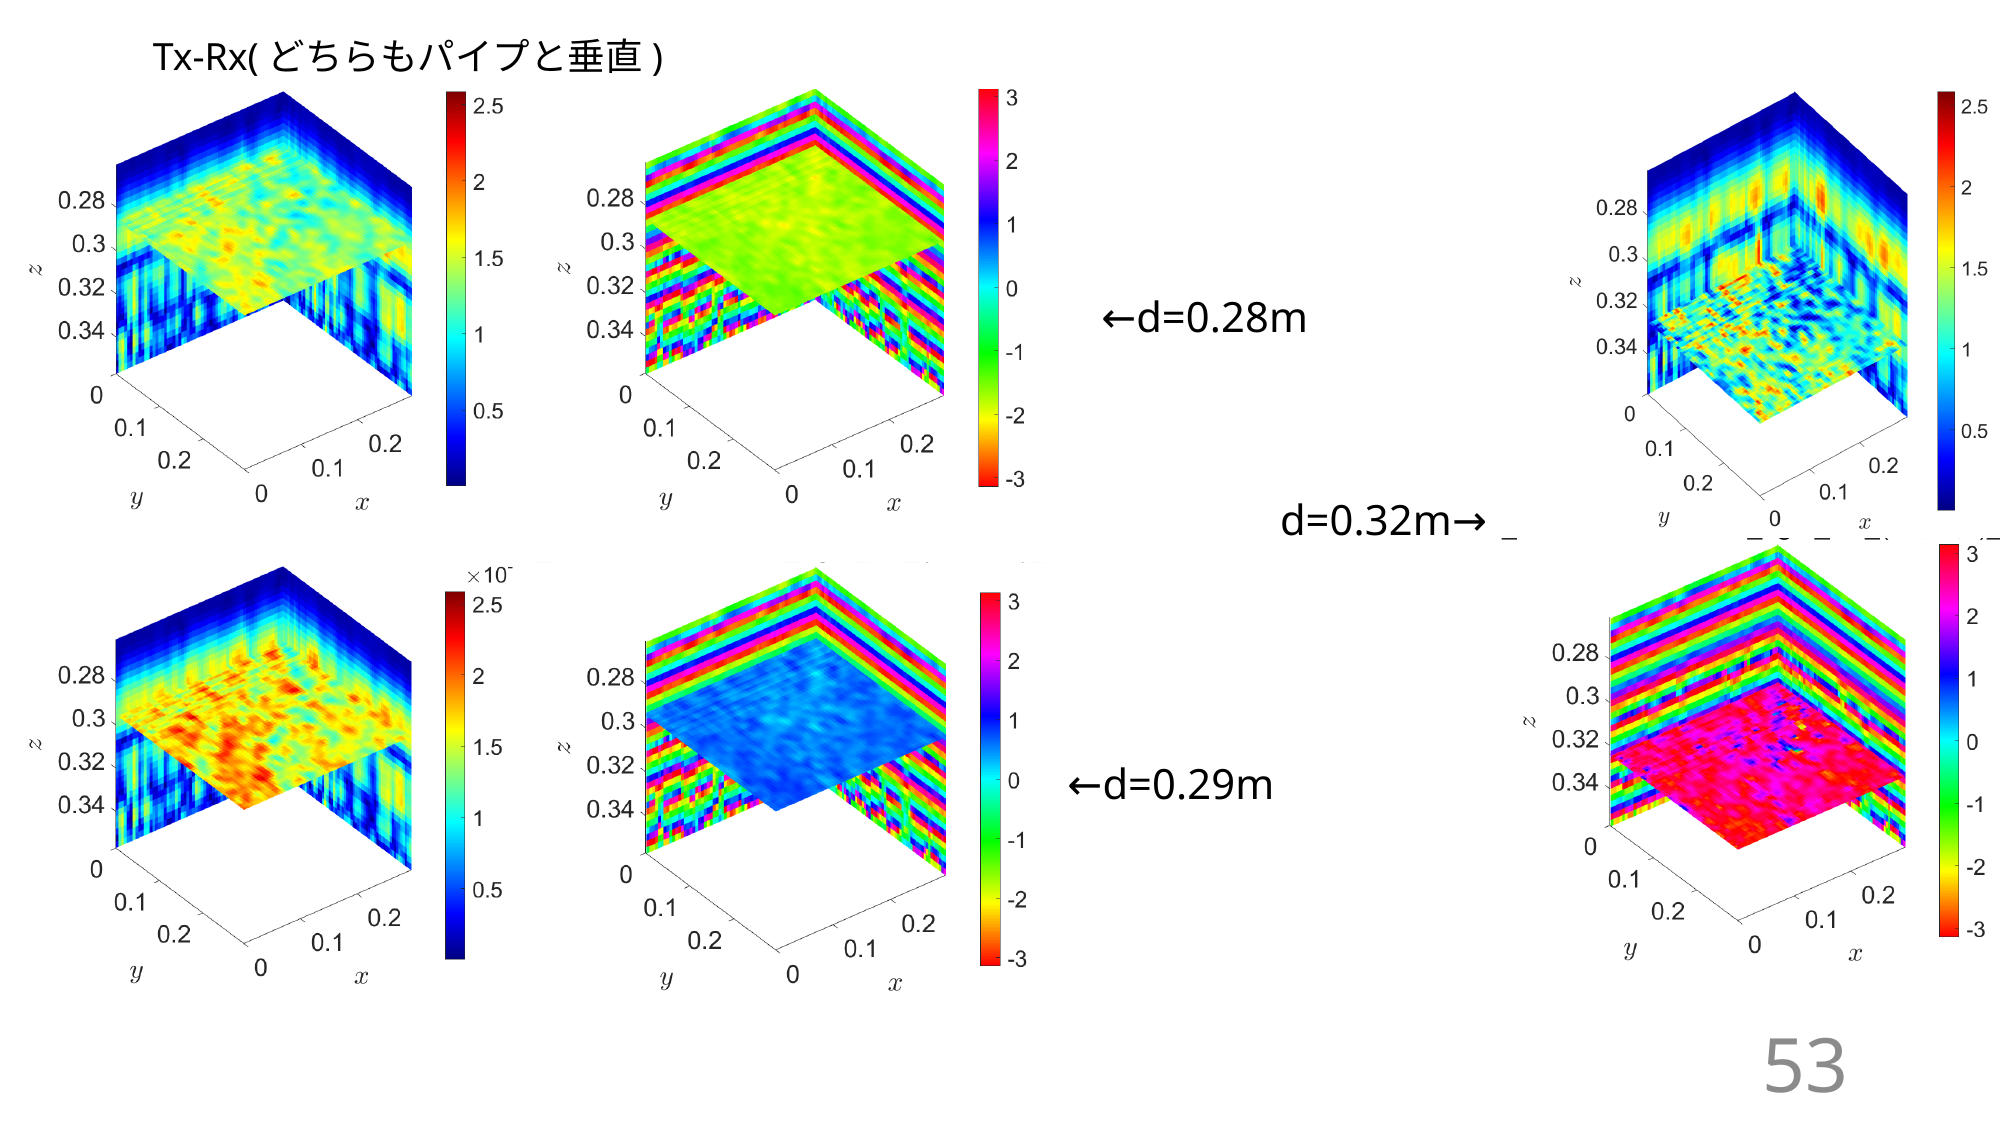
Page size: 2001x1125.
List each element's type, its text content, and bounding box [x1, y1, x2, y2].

picture [528, 562, 1050, 992]
picture [0, 89, 512, 511]
picture [1544, 88, 1993, 530]
slide_number 53 [1413, 1038, 1864, 1099]
text_box Tx-Rx(どちらもパイプと垂直) [138, 26, 925, 86]
text_box ←d=0.29m [1052, 750, 1381, 815]
picture [528, 89, 1050, 512]
picture [1494, 538, 2000, 962]
picture [0, 562, 522, 985]
text_box d=0.32m→ [1265, 486, 1593, 552]
text_box ←d=0.28m [1086, 283, 1414, 348]
